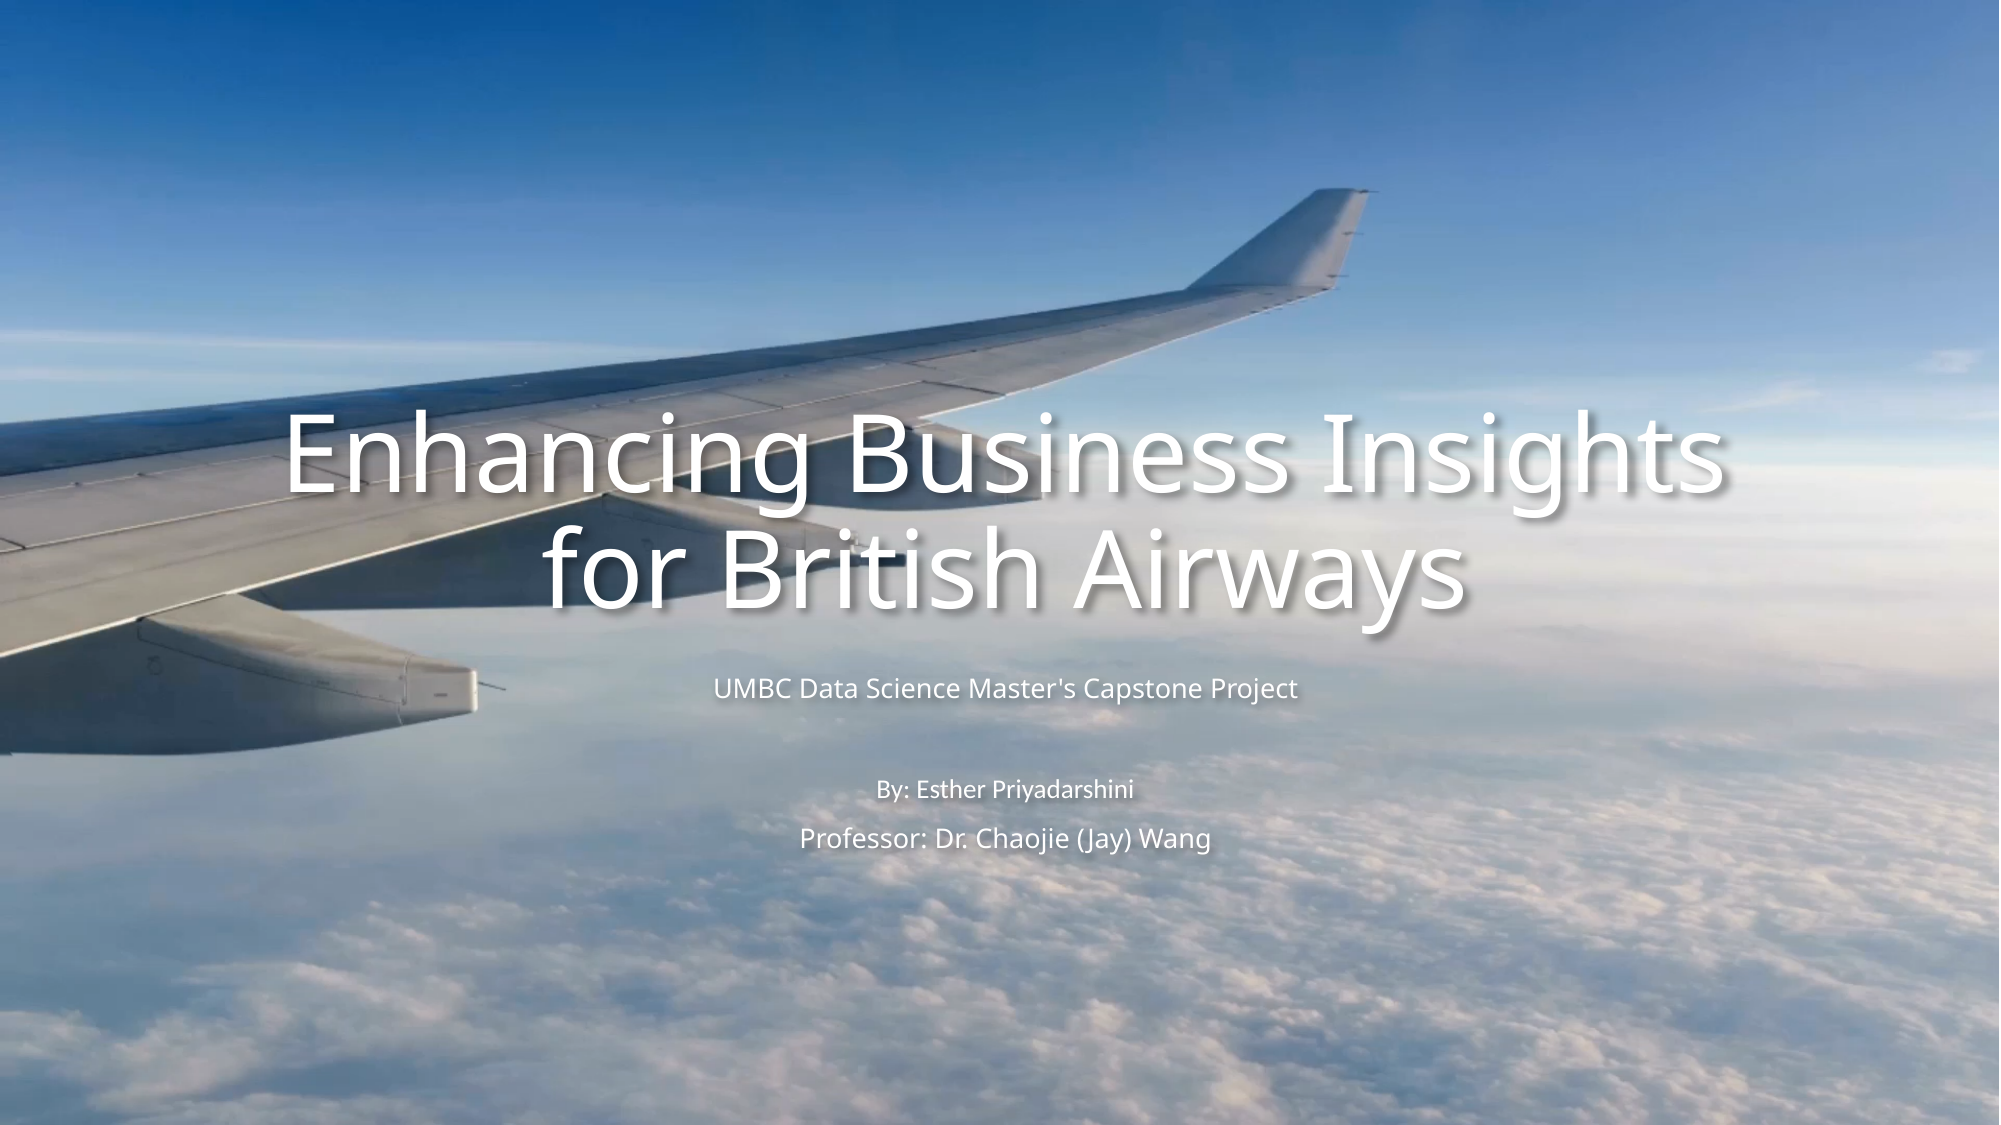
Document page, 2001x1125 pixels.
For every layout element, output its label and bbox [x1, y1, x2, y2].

text_box [0, 0, 2000, 1125]
